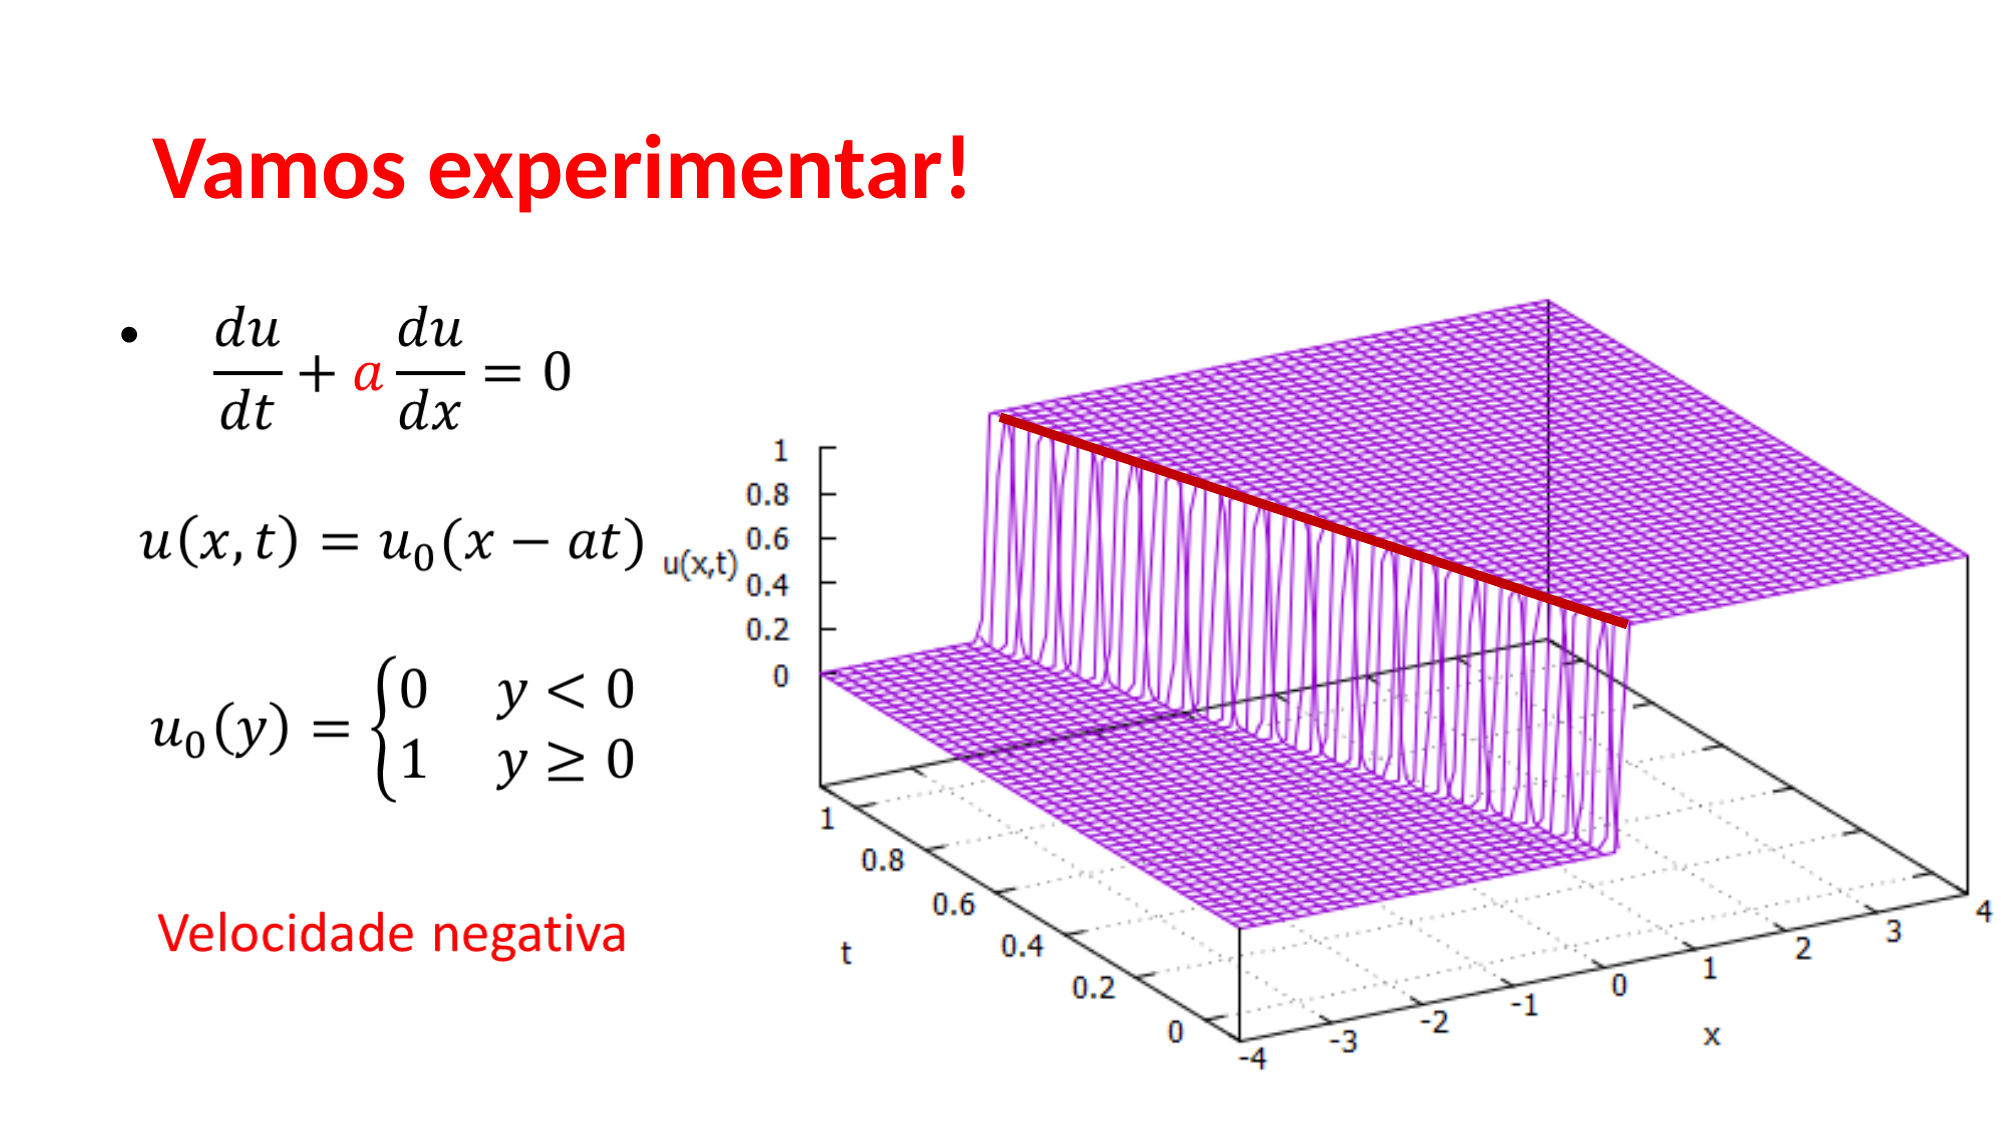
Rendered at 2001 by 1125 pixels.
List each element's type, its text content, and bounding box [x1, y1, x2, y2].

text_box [999, 416, 1628, 625]
title Vamos experimentar! [137, 59, 1863, 278]
list [104, 299, 643, 1014]
picture [648, 276, 2000, 1098]
